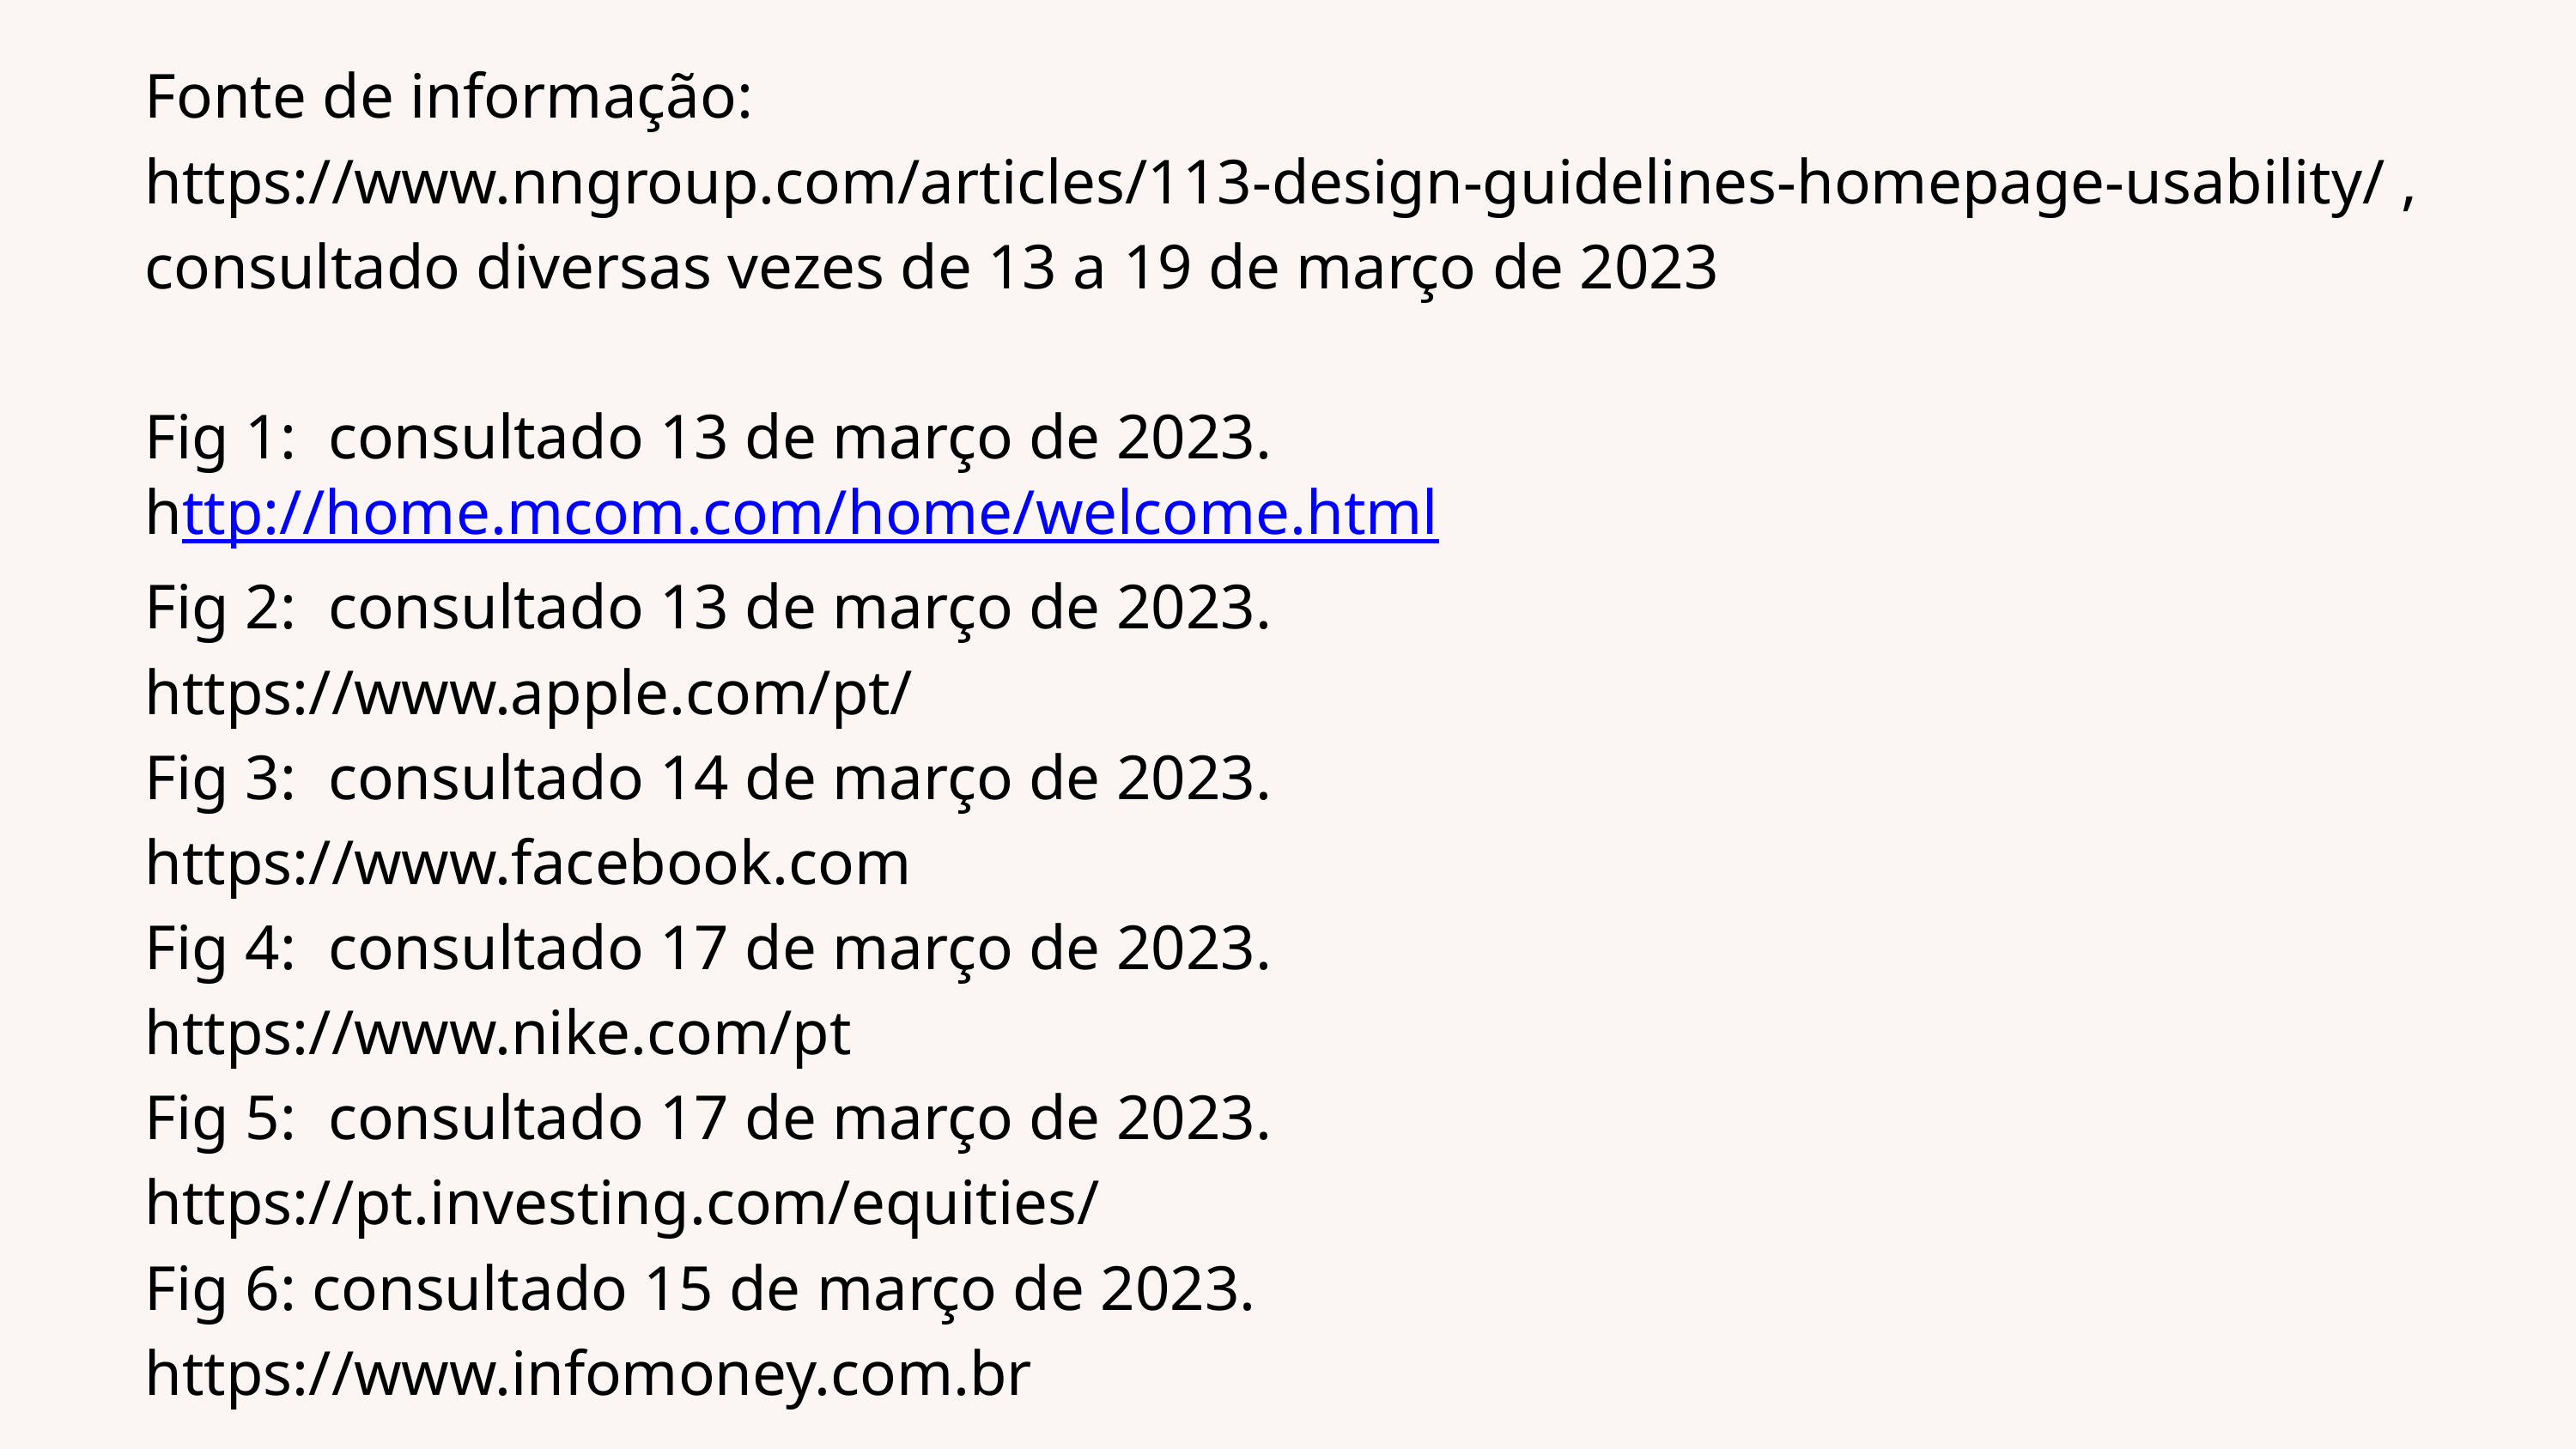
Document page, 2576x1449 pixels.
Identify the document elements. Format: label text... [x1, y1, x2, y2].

text_box Fonte de informação: https://www.nngroup.com/articles/113-design-guidelines-homepage-usability/ , consultado diversas vezes de 13 a 19 de março de 2023 Fig 1: consultado 13 de março de 2023. http://home.mcom.com/home/welcome.html Fig 2: consultado 13 de março de 2023. https://www.apple.com/pt/ Fig 3: consultado 14 de março de 2023. https://www.facebook.com Fig 4: consultado 17 de março de 2023. https://www.nike.com/pt Fig 5: consultado 17 de março de 2023. https://pt.investing.com/equities/ Fig 6: consultado 15 de março de 2023. https://www.infomoney.com.br [144, 70, 2432, 1449]
